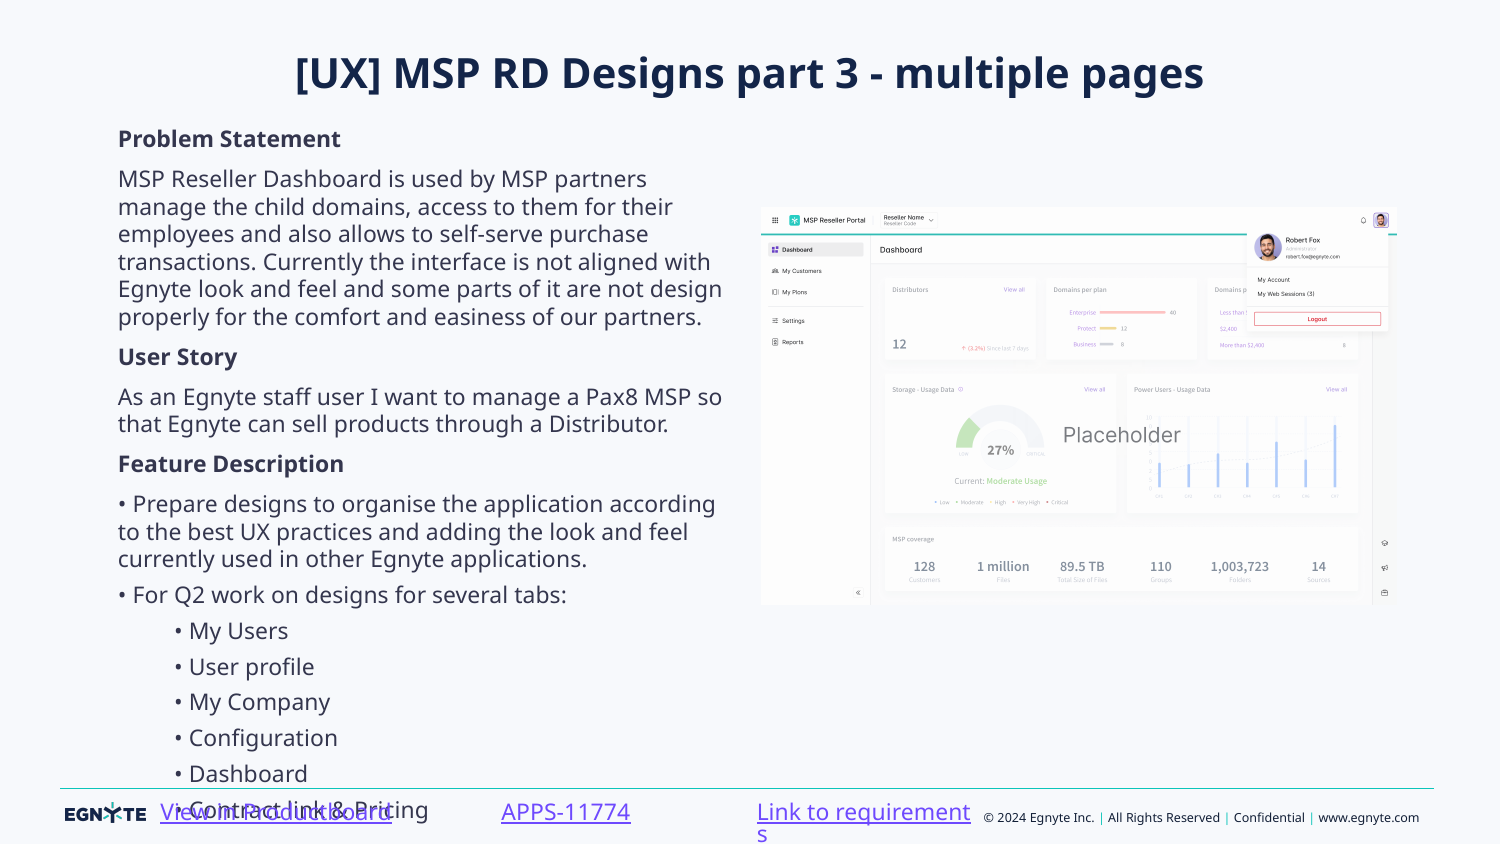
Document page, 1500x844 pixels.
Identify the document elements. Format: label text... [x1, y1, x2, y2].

picture [65, 802, 145, 823]
list View in Productboard [145, 790, 486, 835]
title [UX] MSP RD Designs part 3 - multiple pages [103, 44, 1397, 106]
list Link to requirements [742, 790, 997, 835]
picture [761, 119, 1397, 693]
list APPS-11774 [486, 790, 741, 835]
list Problem Statement MSP Reseller Dashboard is used by MSP partners manage the child domains, access to them for their employees and also allows to self-serve purchase transactions. Currently the interface is not aligned with Egnyte look and feel and some parts of it are not design properly for the comfort and easiness of our partners. User Story As an Egnyte staff user I want to manage a Pax8 MSP so that Egnyte can sell products through a Distributor. Feature Description • Prepare designs to organise the application according to the best UX practices and adding the look and feel currently used in other Egnyte applications. • For Q2 work on designs for several tabs: • My Users • User profile • My Company • Configuration • Dashboard • Contract link & Pricing [103, 117, 741, 693]
